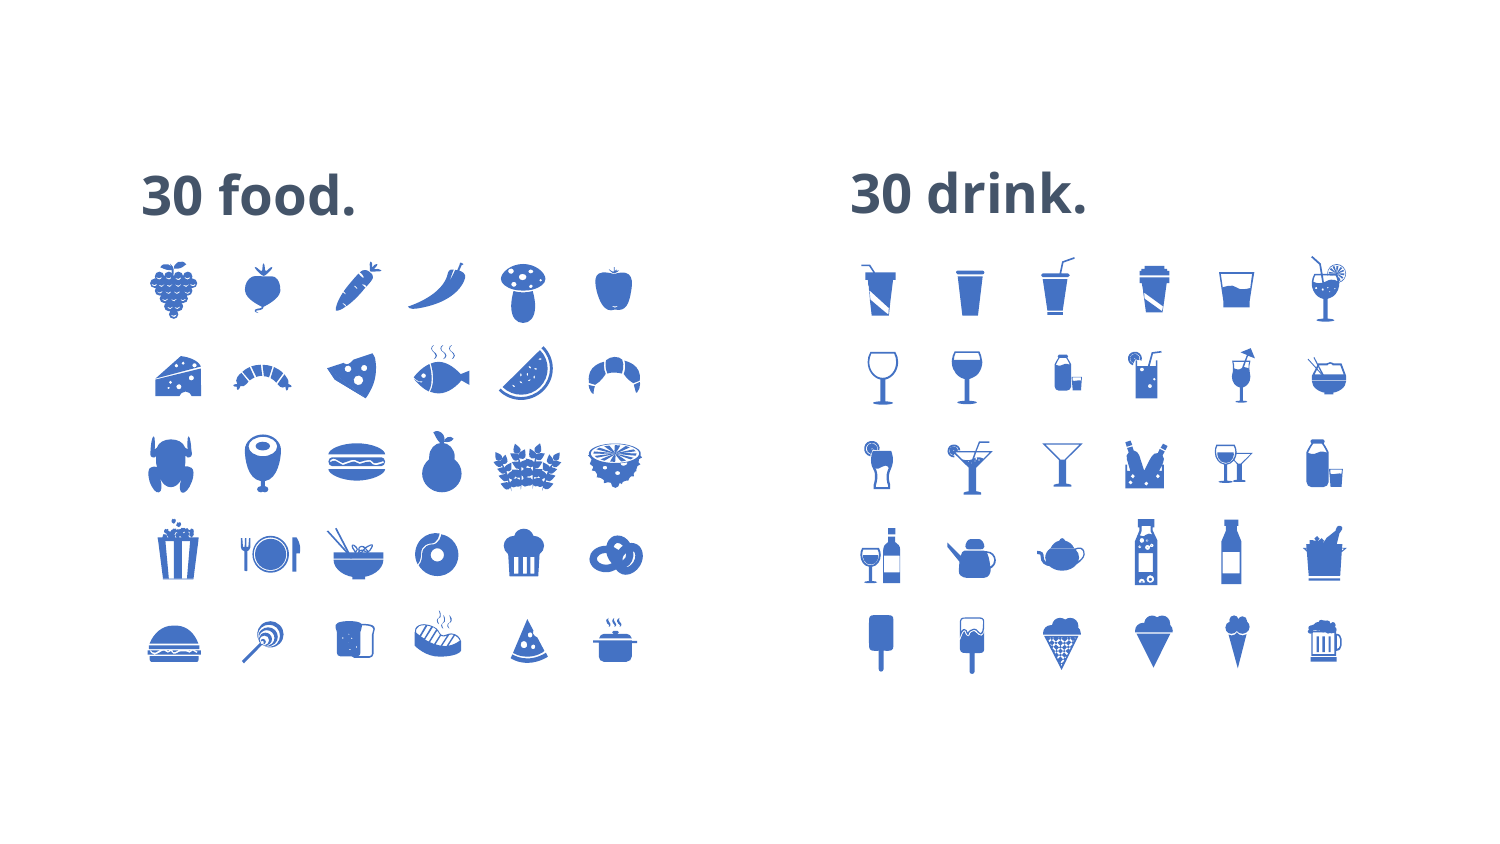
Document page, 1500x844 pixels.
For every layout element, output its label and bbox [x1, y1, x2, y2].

text_box [413, 345, 470, 394]
text_box [956, 270, 985, 316]
text_box [586, 355, 643, 396]
text_box [1040, 256, 1075, 315]
text_box [1125, 440, 1168, 489]
text_box [1311, 255, 1347, 322]
text_box [589, 535, 643, 575]
text_box [947, 441, 993, 495]
text_box [233, 364, 292, 391]
text_box [157, 518, 199, 580]
text_box [1134, 519, 1158, 586]
text_box [414, 610, 462, 658]
text_box [587, 443, 643, 488]
text_box [493, 443, 562, 492]
text_box [867, 351, 899, 405]
text_box [868, 615, 894, 672]
text_box [1042, 443, 1083, 487]
text_box [498, 346, 556, 400]
text_box [1219, 272, 1255, 308]
text_box [407, 262, 466, 309]
text_box [147, 625, 201, 662]
text_box [150, 261, 198, 319]
text_box [241, 619, 285, 664]
text_box [1054, 354, 1082, 391]
text_box [838, 157, 1371, 243]
text_box [148, 436, 194, 493]
text_box [328, 443, 386, 481]
text_box [155, 356, 202, 397]
text_box [863, 440, 896, 490]
text_box [1127, 350, 1162, 399]
text_box [413, 532, 461, 579]
text_box [335, 621, 375, 658]
text_box [510, 618, 548, 665]
text_box [1135, 615, 1173, 668]
text_box [244, 263, 281, 314]
text_box [240, 535, 302, 573]
text_box [1225, 615, 1250, 669]
text_box [1037, 538, 1087, 571]
text_box [959, 617, 986, 674]
text_box [861, 264, 896, 316]
text_box [1042, 617, 1081, 670]
text_box [1221, 519, 1242, 585]
text_box [1306, 439, 1343, 488]
text_box [593, 267, 635, 315]
text_box [947, 539, 996, 579]
text_box [1231, 348, 1255, 403]
text_box [1307, 357, 1347, 395]
text_box [503, 528, 545, 577]
text_box [335, 261, 382, 311]
text_box [1139, 265, 1170, 313]
text_box [593, 617, 638, 662]
text_box [244, 434, 281, 493]
text_box [500, 263, 546, 323]
text_box [1214, 444, 1253, 483]
text_box [951, 351, 983, 405]
text_box [130, 158, 662, 244]
text_box [1302, 525, 1347, 581]
text_box [1307, 619, 1342, 662]
text_box [422, 430, 462, 493]
text_box [327, 353, 378, 399]
text_box [860, 528, 901, 584]
text_box [326, 527, 384, 580]
